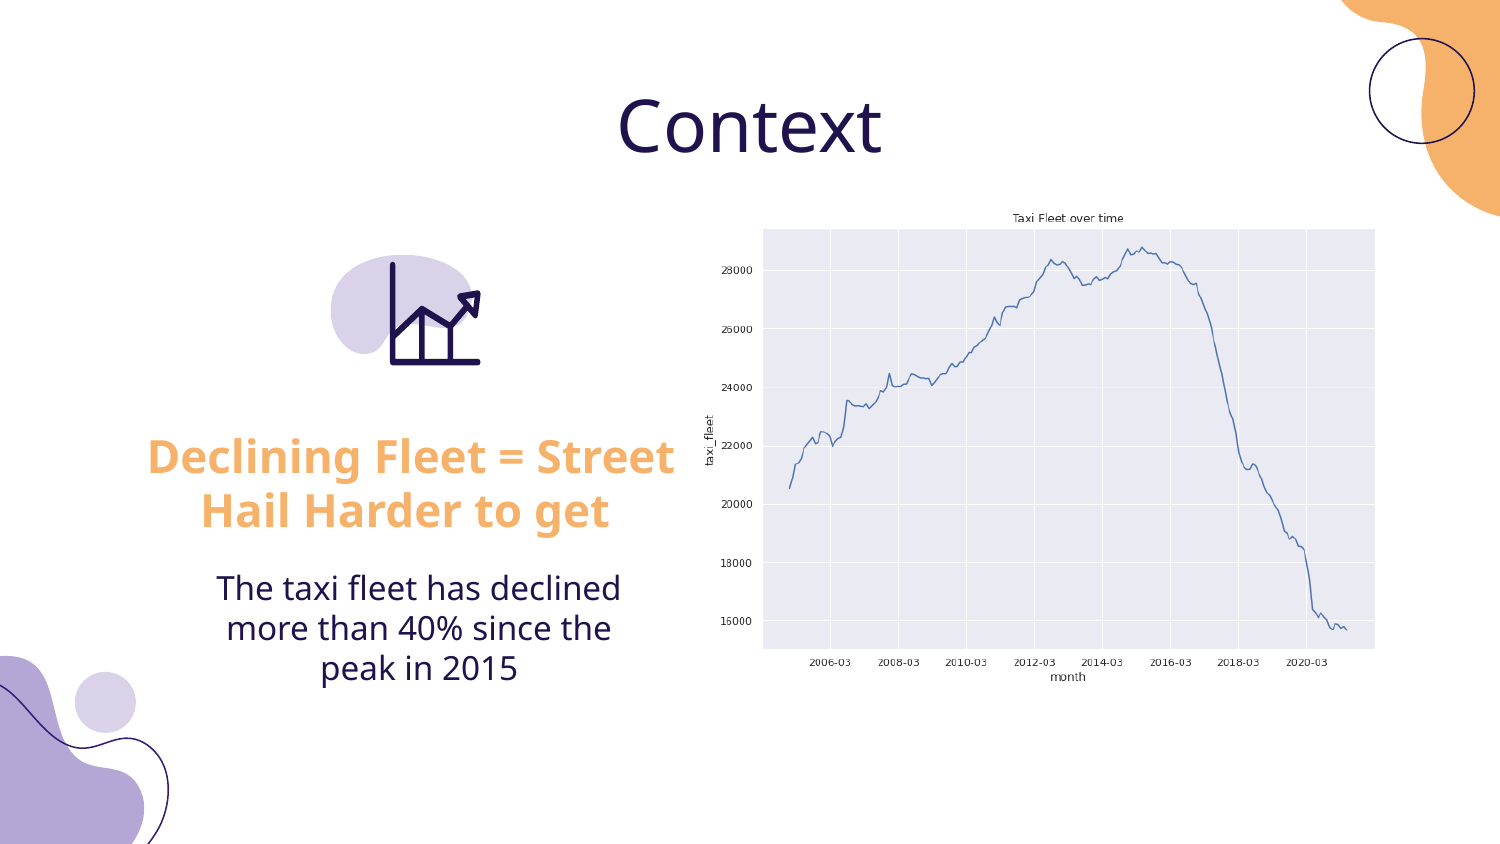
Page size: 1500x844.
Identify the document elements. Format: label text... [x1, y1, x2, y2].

text_box [330, 254, 472, 354]
title Context [354, 64, 1146, 150]
text_box [389, 261, 481, 366]
picture [696, 206, 1380, 691]
subtitle The taxi fleet has declined more than 40% since the peak in 2015 [181, 552, 658, 705]
subtitle Declining Fleet = Street Hail Harder to get [125, 412, 691, 504]
